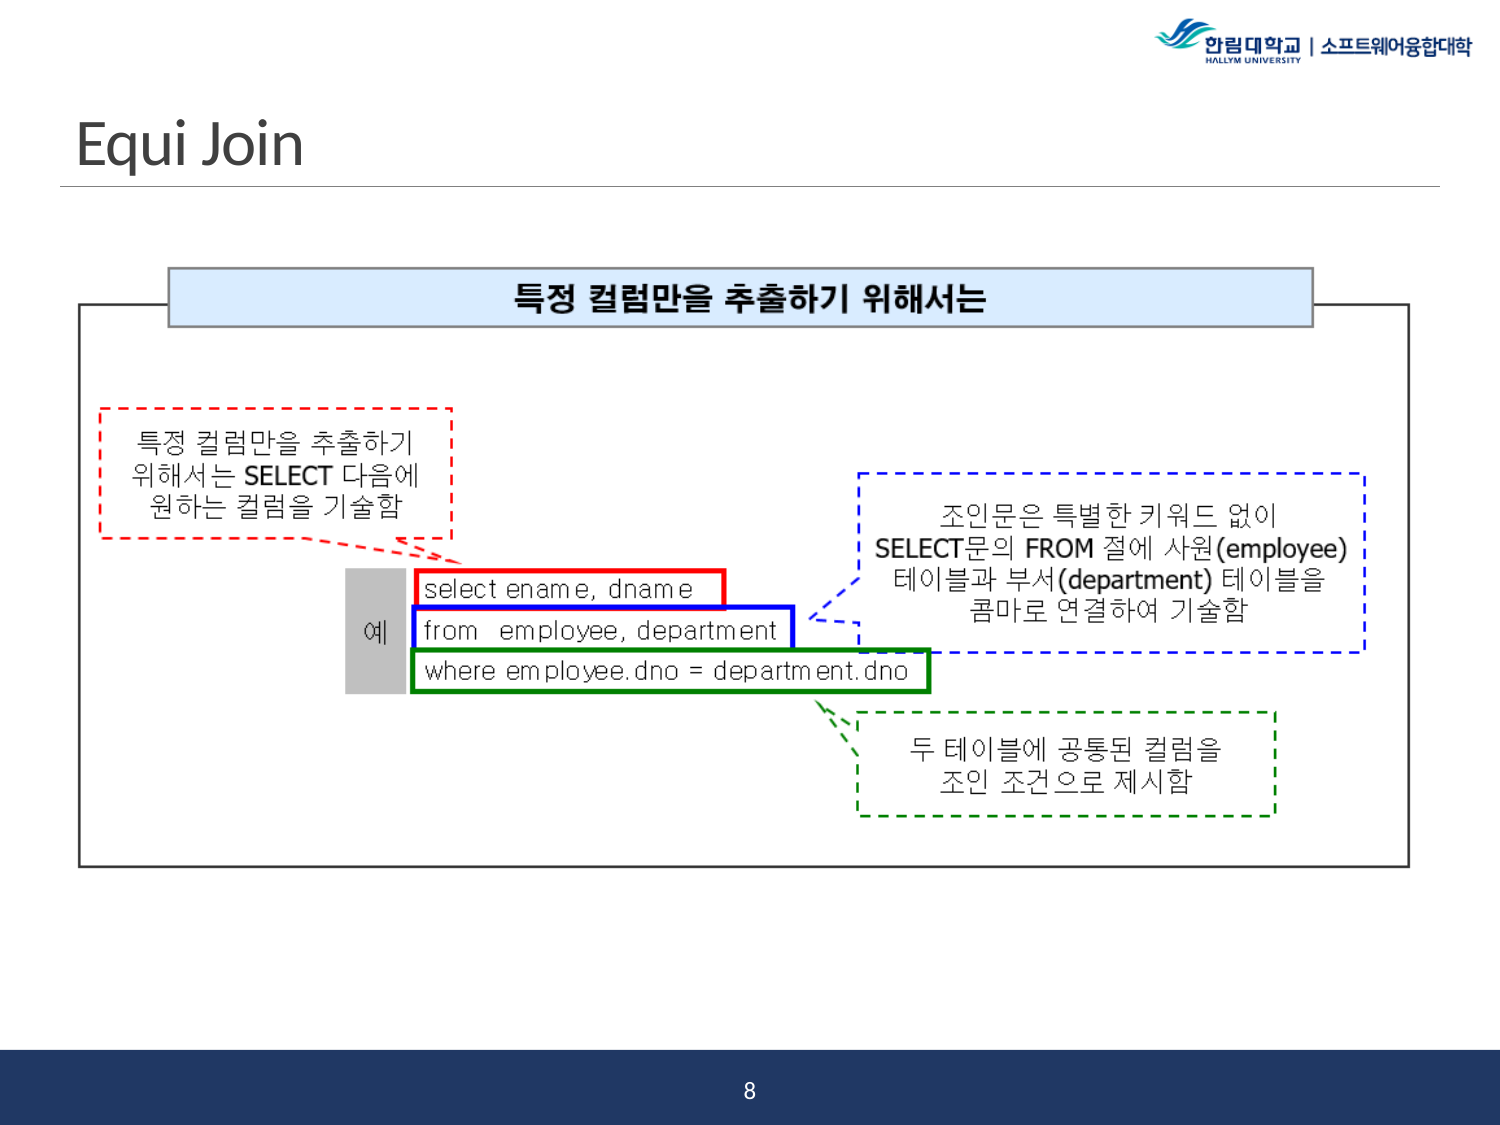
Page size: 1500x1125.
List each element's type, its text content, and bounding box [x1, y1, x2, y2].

picture [1148, 7, 1483, 76]
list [59, 222, 1441, 963]
slide_number 7 [669, 1059, 831, 1120]
title Equi Join [60, 62, 1440, 187]
